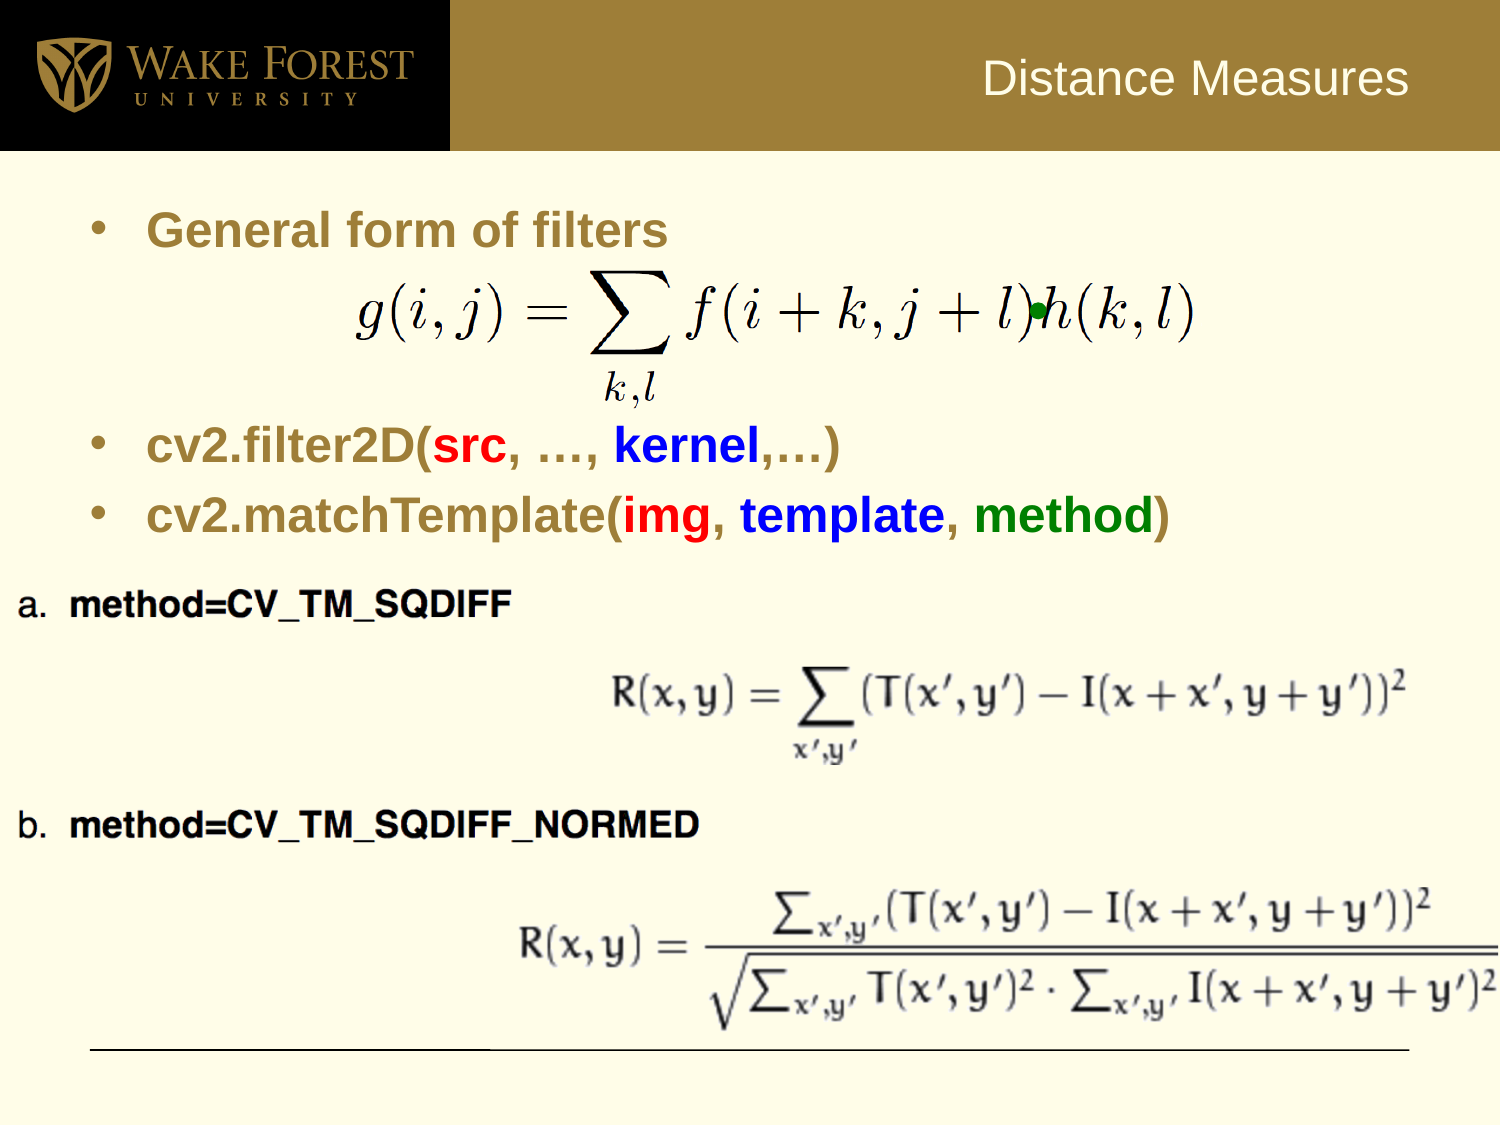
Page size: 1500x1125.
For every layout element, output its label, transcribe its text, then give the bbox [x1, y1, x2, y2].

title Distance Measures [524, 0, 1425, 151]
text_box cv2.filter2D(src, …, kernel,…) cv2.matchTemplate(img, template, method) [74, 405, 1246, 550]
picture [37, 37, 414, 113]
picture [0, 568, 1500, 1044]
picture [335, 235, 1202, 426]
list General form of filters [74, 189, 1425, 567]
